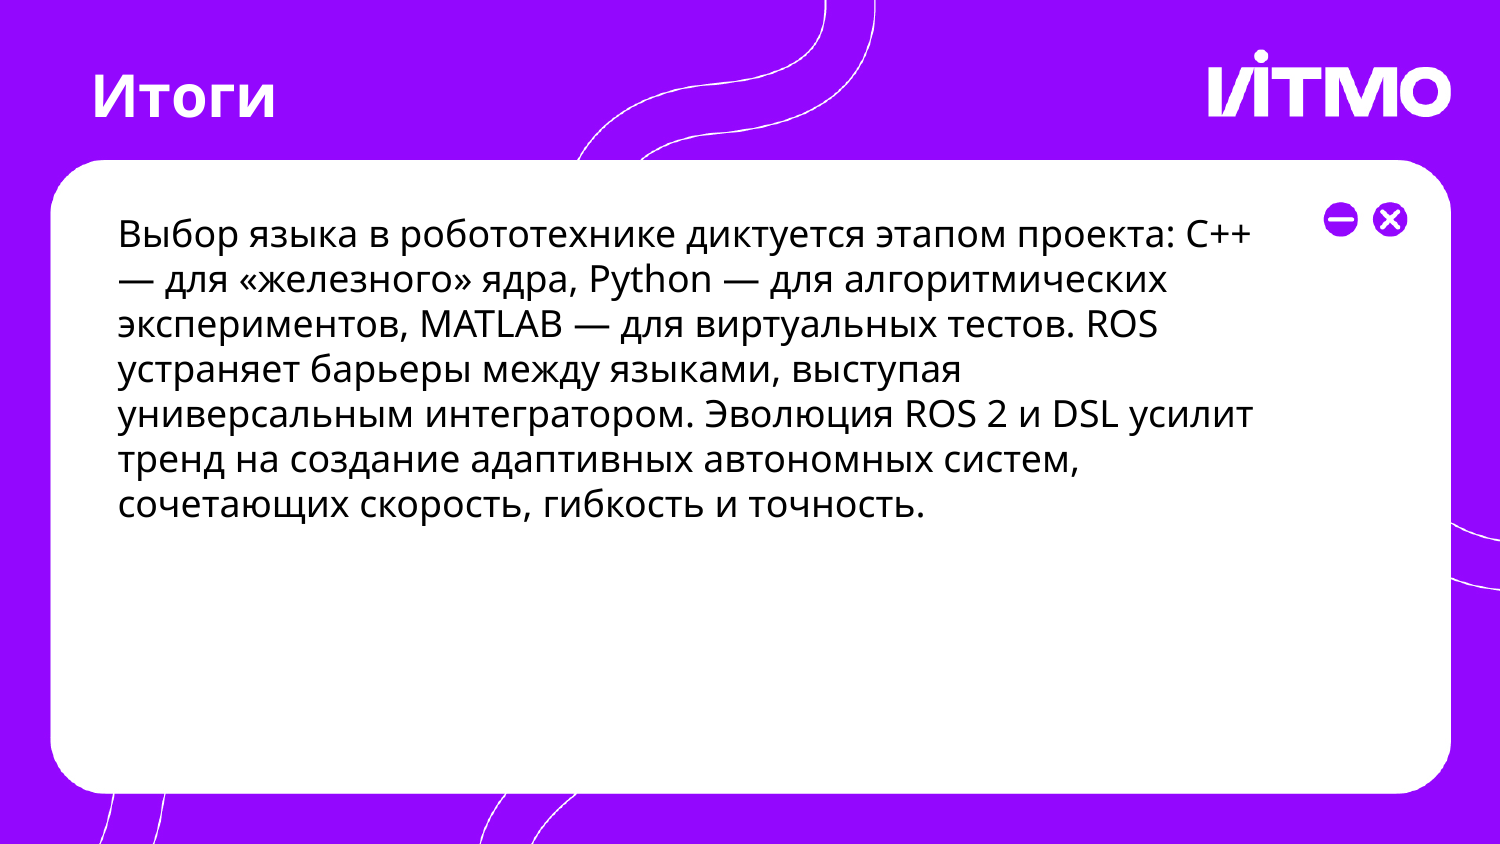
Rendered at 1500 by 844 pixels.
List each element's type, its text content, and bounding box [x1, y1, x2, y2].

title Итоги [75, 50, 1195, 137]
picture [0, 0, 1500, 844]
list Выбор языка в робототехнике диктуется этапом проекта: C++ — для «железного» ядра, Python — для алгоритмических экспериментов, MATLAB — для виртуальных тестов. ROS устраняет барьеры между языками, выступая универсальным интегратором. Эволюция ROS 2 и DSL усилит тренд на создание адаптивных автономных систем, сочетающих скорость, гибкость и точность. [102, 202, 1279, 762]
